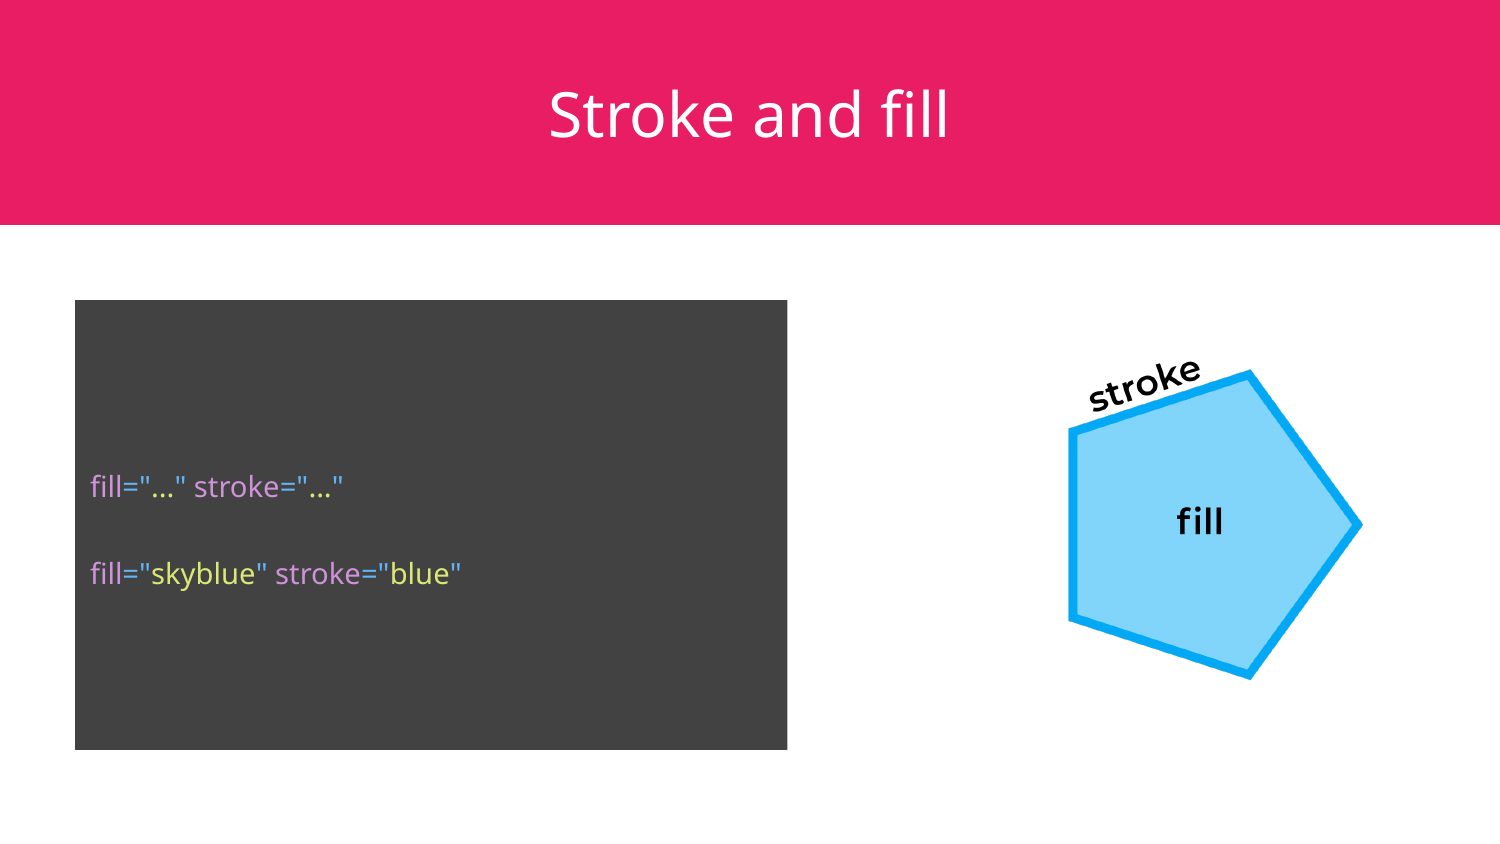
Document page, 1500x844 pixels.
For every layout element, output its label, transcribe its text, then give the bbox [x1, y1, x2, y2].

picture [974, 299, 1426, 751]
list fill="..." stroke="..." fill="skyblue" stroke="blue" [75, 300, 788, 750]
title Stroke and fill [37, 37, 1463, 188]
